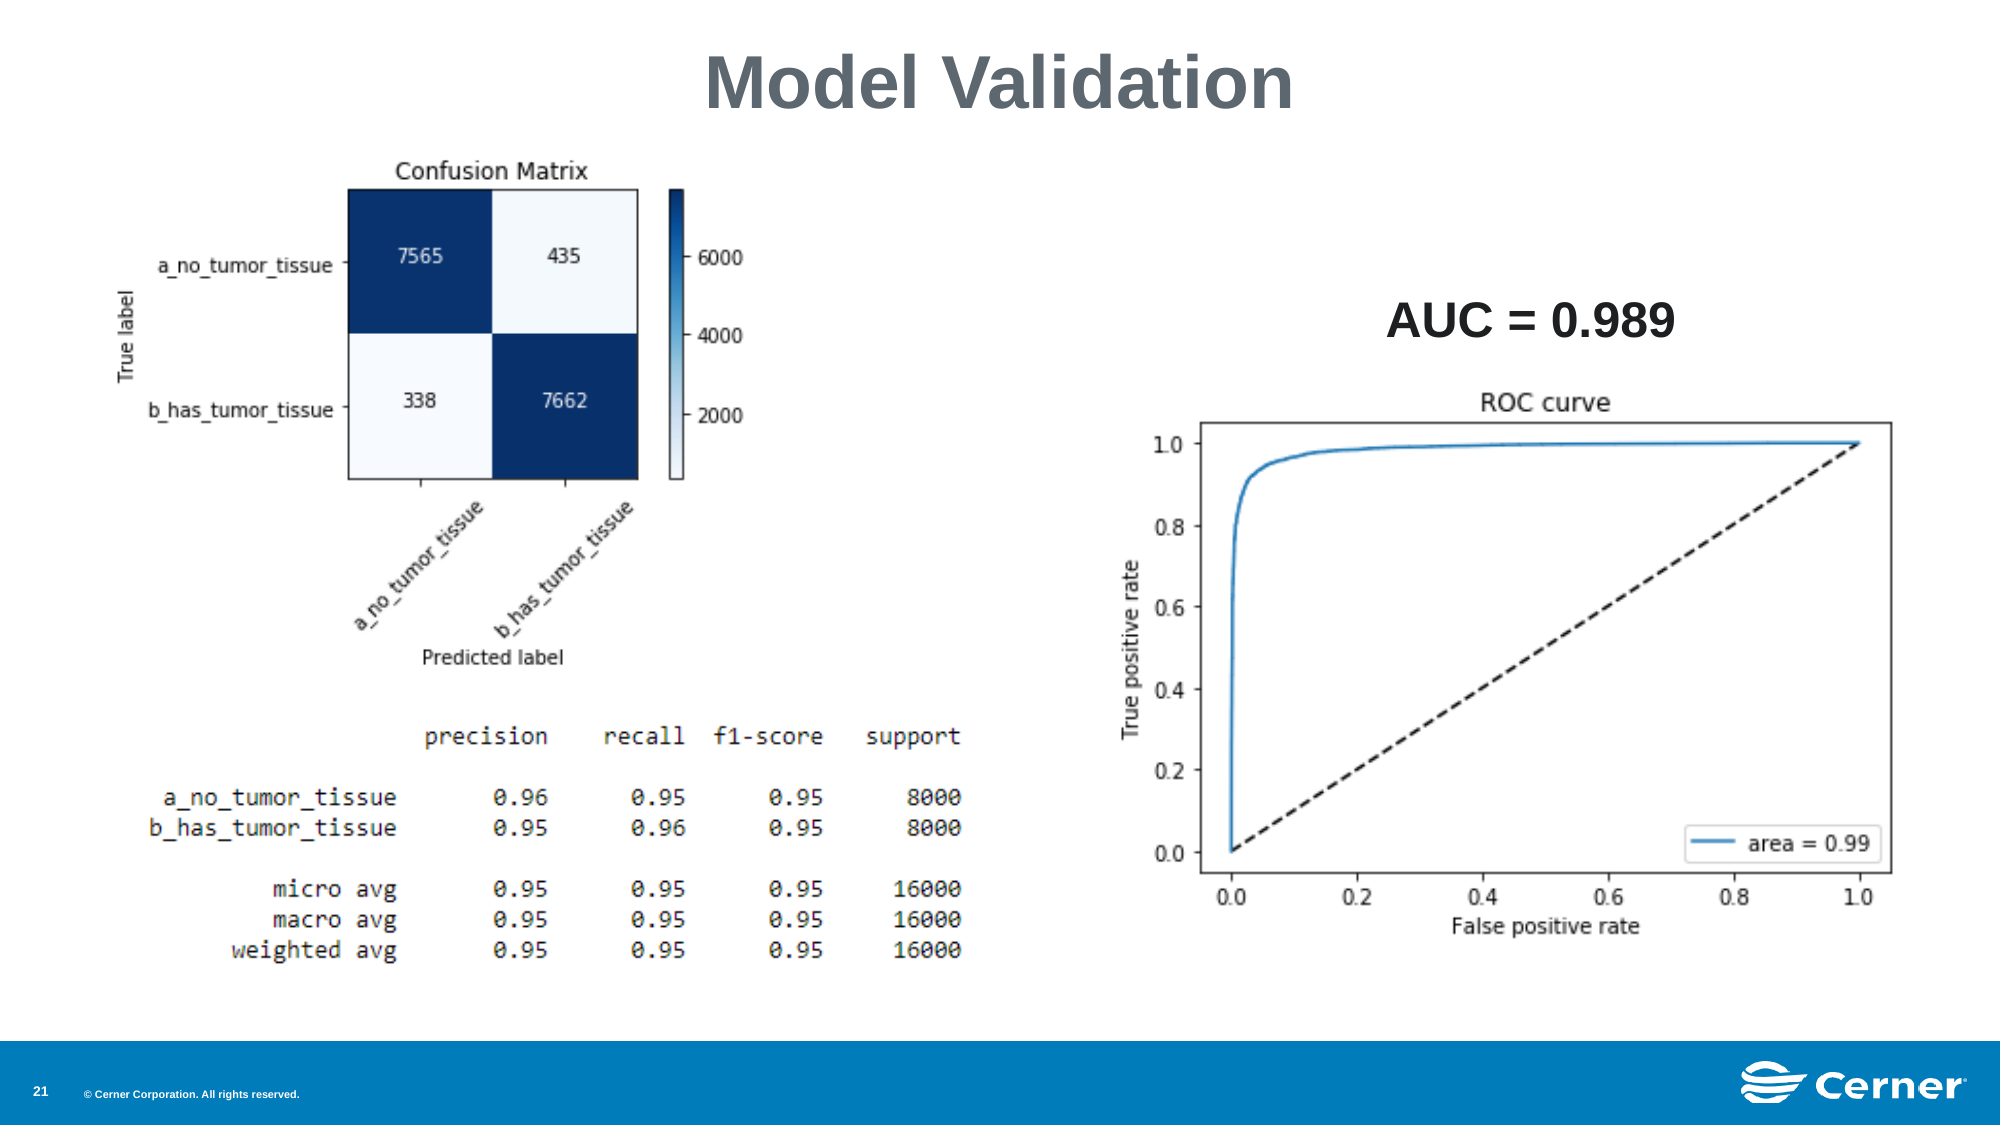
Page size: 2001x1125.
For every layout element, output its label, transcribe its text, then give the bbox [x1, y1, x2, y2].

picture [1087, 379, 2000, 953]
picture [117, 714, 983, 987]
picture [44, 138, 772, 686]
text_box AUC = 0.989 [1180, 287, 1882, 348]
text_box Model Validation [495, 26, 1505, 132]
